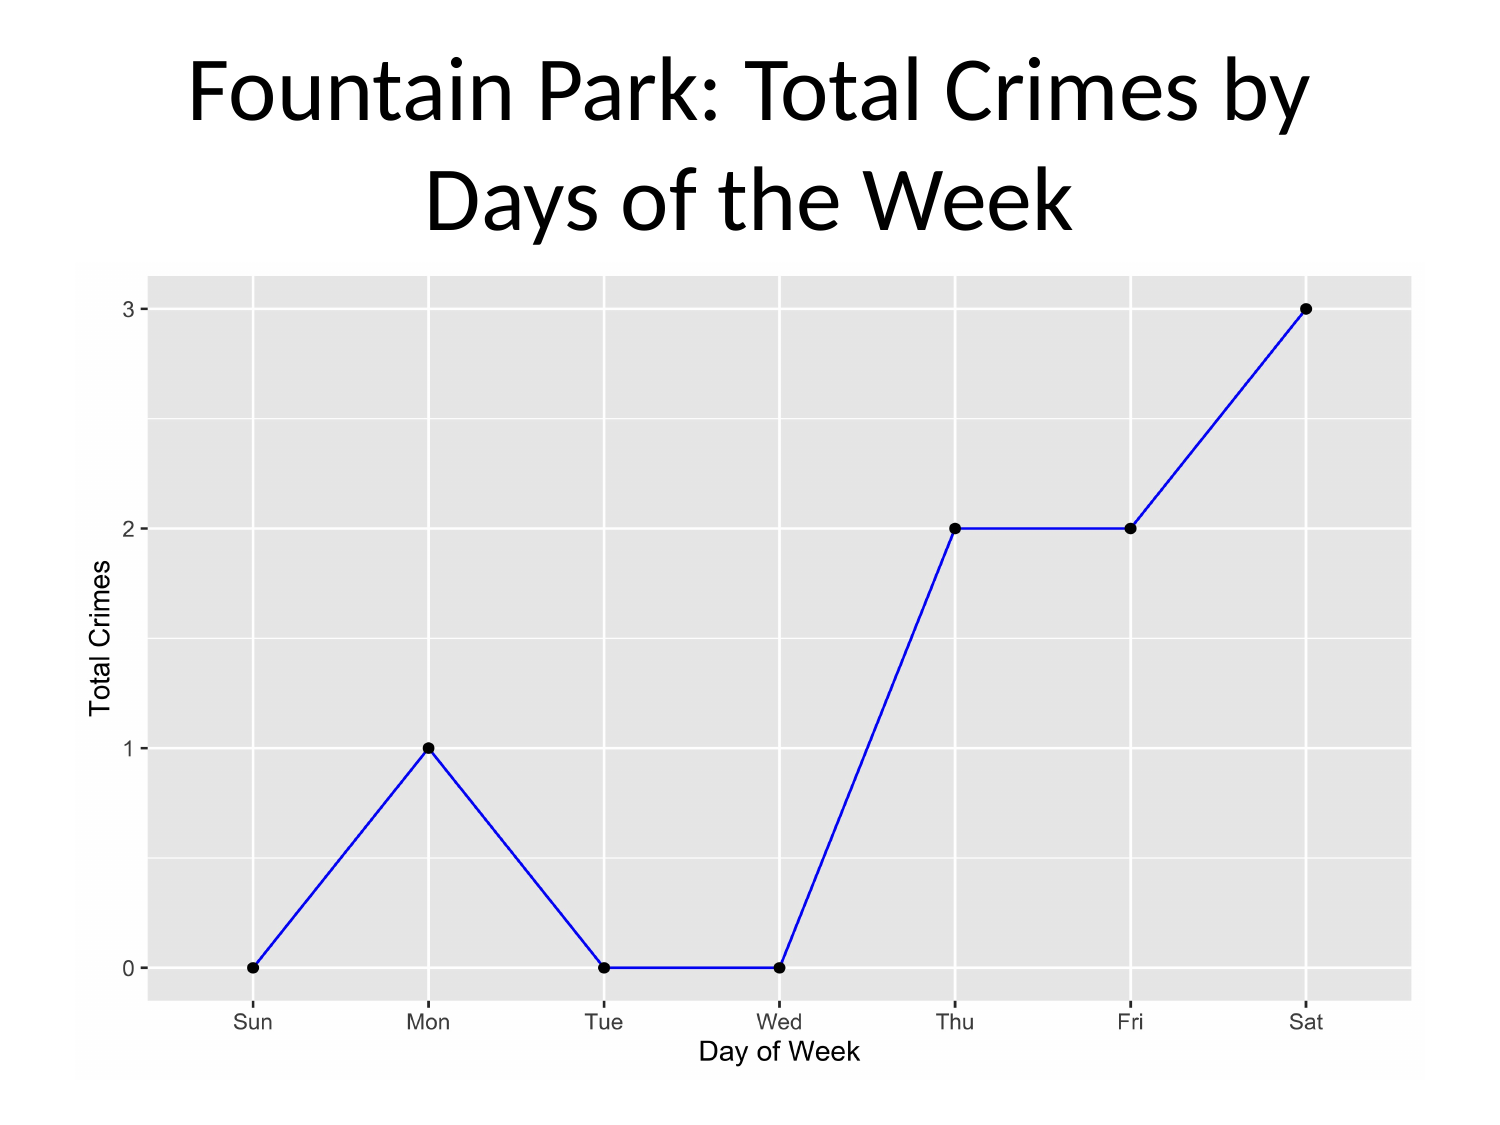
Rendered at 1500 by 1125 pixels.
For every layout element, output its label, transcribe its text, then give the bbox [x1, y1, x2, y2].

title Fountain Park: Total Crimes by Days of the Week [75, 45, 1425, 233]
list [74, 262, 1426, 1081]
